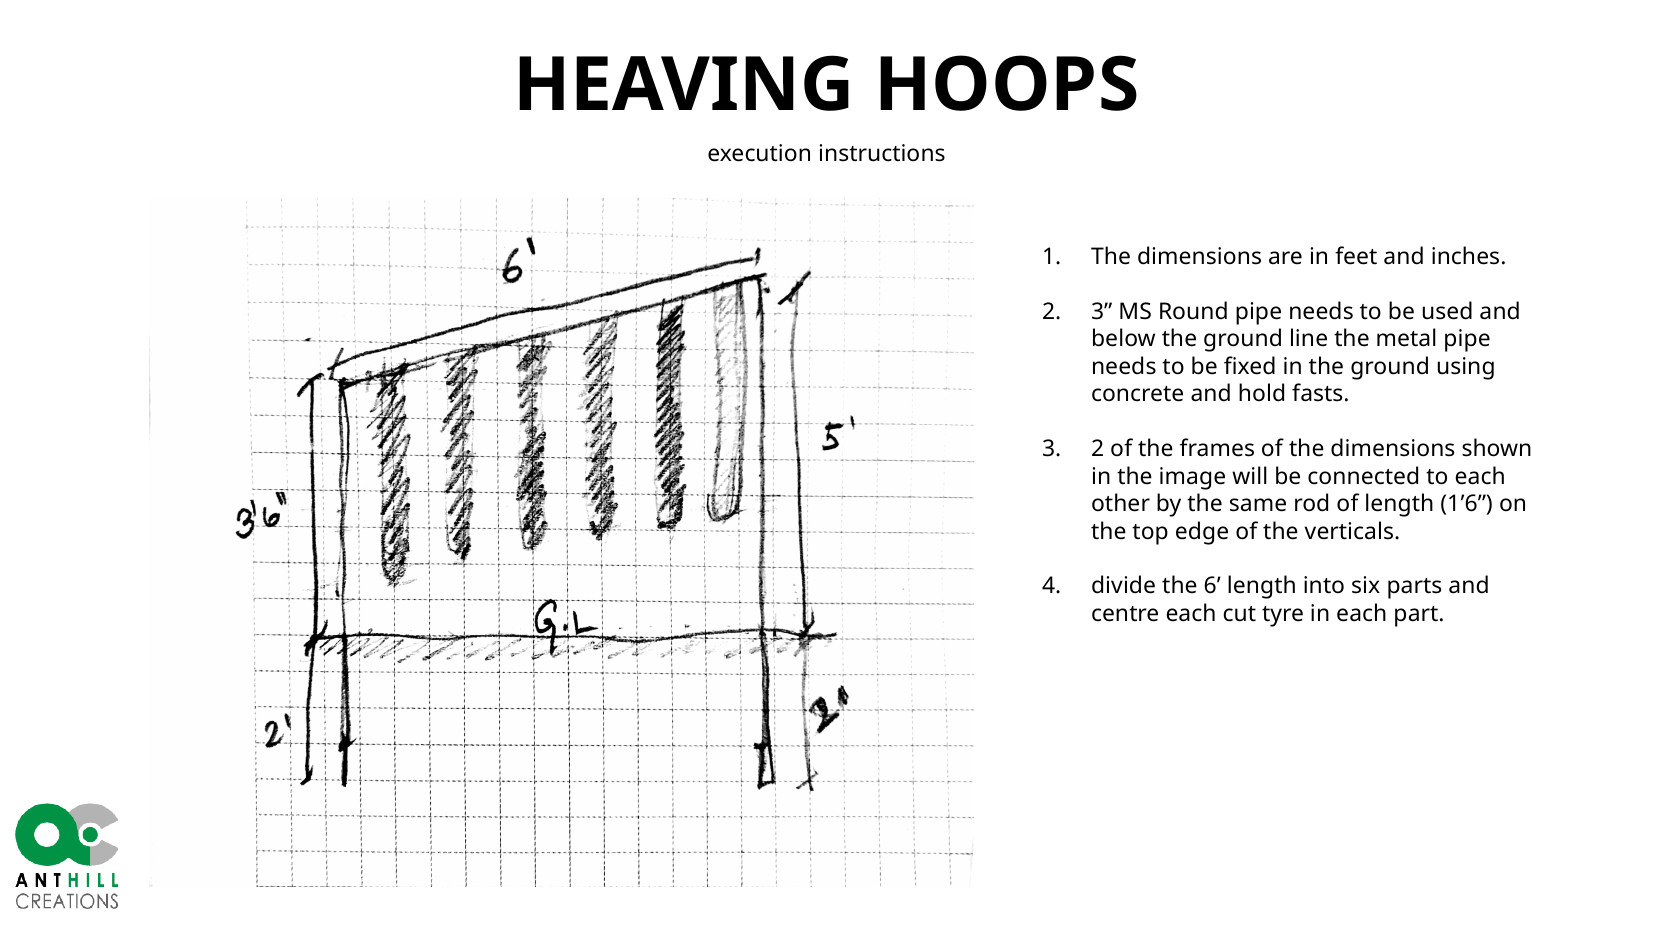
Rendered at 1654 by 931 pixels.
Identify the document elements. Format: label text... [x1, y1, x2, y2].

text_box The dimensions are in feet and inches. 3” MS Round pipe needs to be used and below the ground line the metal pipe needs to be fixed in the ground using concrete and hold fasts. 2 of the frames of the dimensions shown in the image will be connected to each other by the same rod of length (1’6”) on the top edge of the verticals. divide the 6’ length into six parts and centre each cut tyre in each part. [1001, 226, 1571, 841]
text_box execution instructions [630, 124, 1023, 172]
picture [148, 198, 974, 888]
text_box HEAVING HOOPS [0, 20, 1654, 124]
picture [11, 798, 122, 919]
